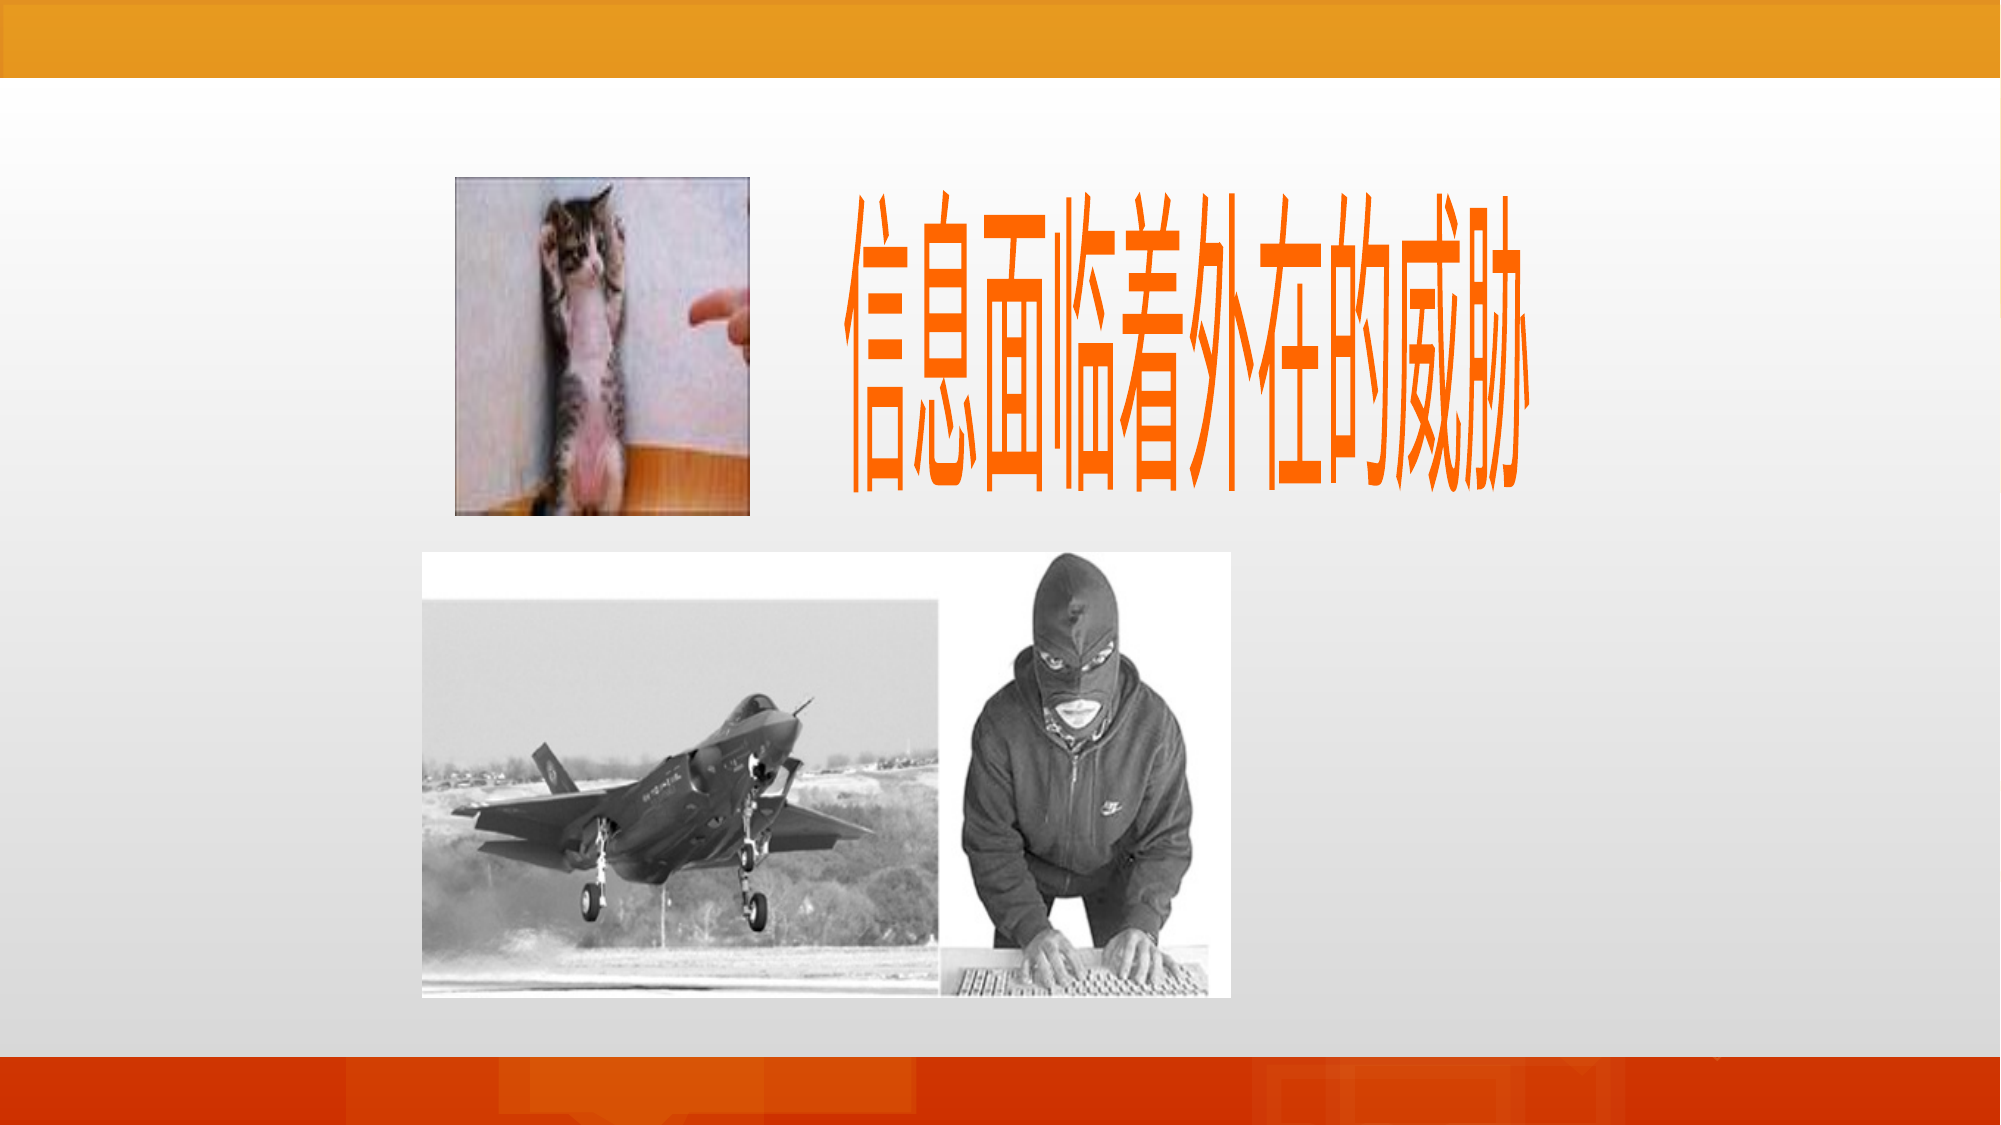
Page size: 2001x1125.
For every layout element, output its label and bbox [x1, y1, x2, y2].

picture [422, 552, 1231, 998]
picture [455, 177, 750, 516]
text_box [0, 78, 2000, 1057]
